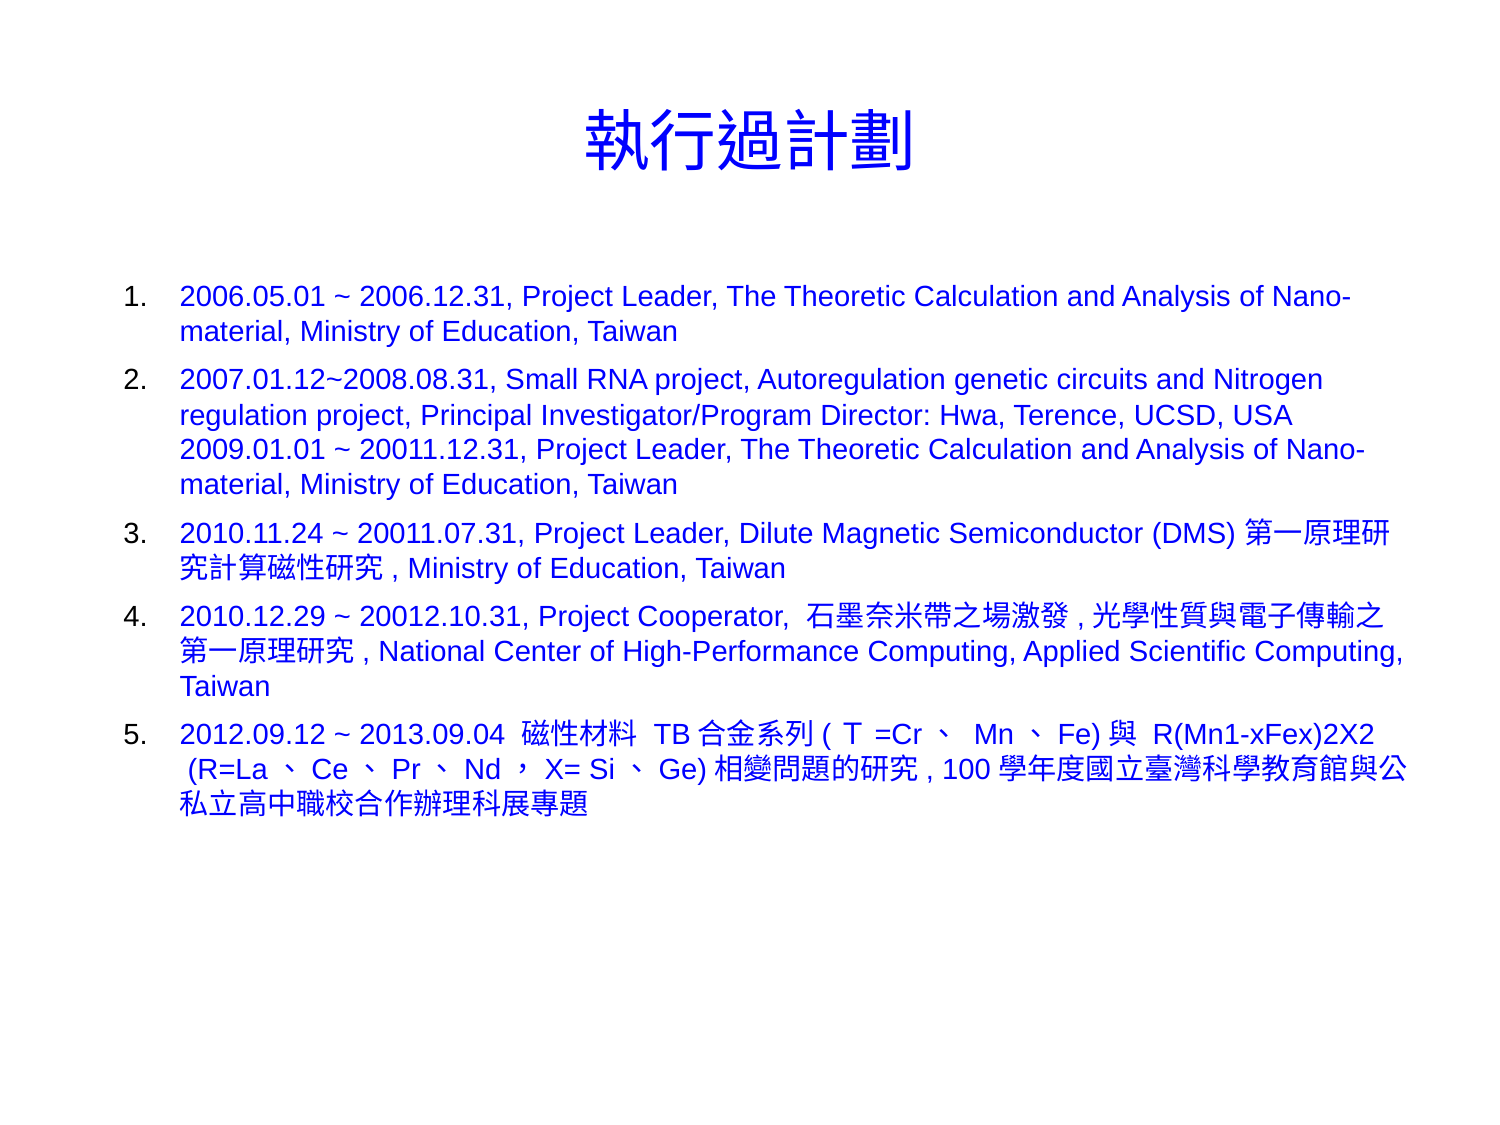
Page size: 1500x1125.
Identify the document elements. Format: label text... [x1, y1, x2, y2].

list 2006.05.01 ~ 2006.12.31, Project Leader, The Theoretic Calculation and Analysis of Nano-material, Ministry of Education, Taiwan 2007.01.12~2008.08.31, Small RNA project, Autoregulation genetic circuits and Nitrogen regulation project, Principal Investigator/Program Director: Hwa, Terence, UCSD, USA 2009.01.01 ~ 20011.12.31, Project Leader, The Theoretic Calculation and Analysis of Nano-material, Ministry of Education, Taiwan 2010.11.24 ~ 20011.07.31, Project Leader, Dilute Magnetic Semiconductor (DMS)第一原理研究計算磁性研究, Ministry of Education, Taiwan 2010.12.29 ~ 20012.10.31, Project Cooperator, 石墨奈米帶之場激發,光學性質與電子傳輸之第一原理研究, National Center of High-Performance Computing, Applied Scientific Computing, Taiwan 2012.09.12 ~ 2013.09.04 磁性材料 TB合金系列(Ｔ=Cr、 Mn、Fe)與 R(Mn1-xFex)2X2 (R=La、Ce、Pr、Nd，X= Si、Ge)相變問題的研究, 100學年度國立臺灣科學教育館與公私立高中職校合作辦理科展專題 [75, 262, 1425, 1005]
title 執行過計劃 [75, 45, 1425, 233]
